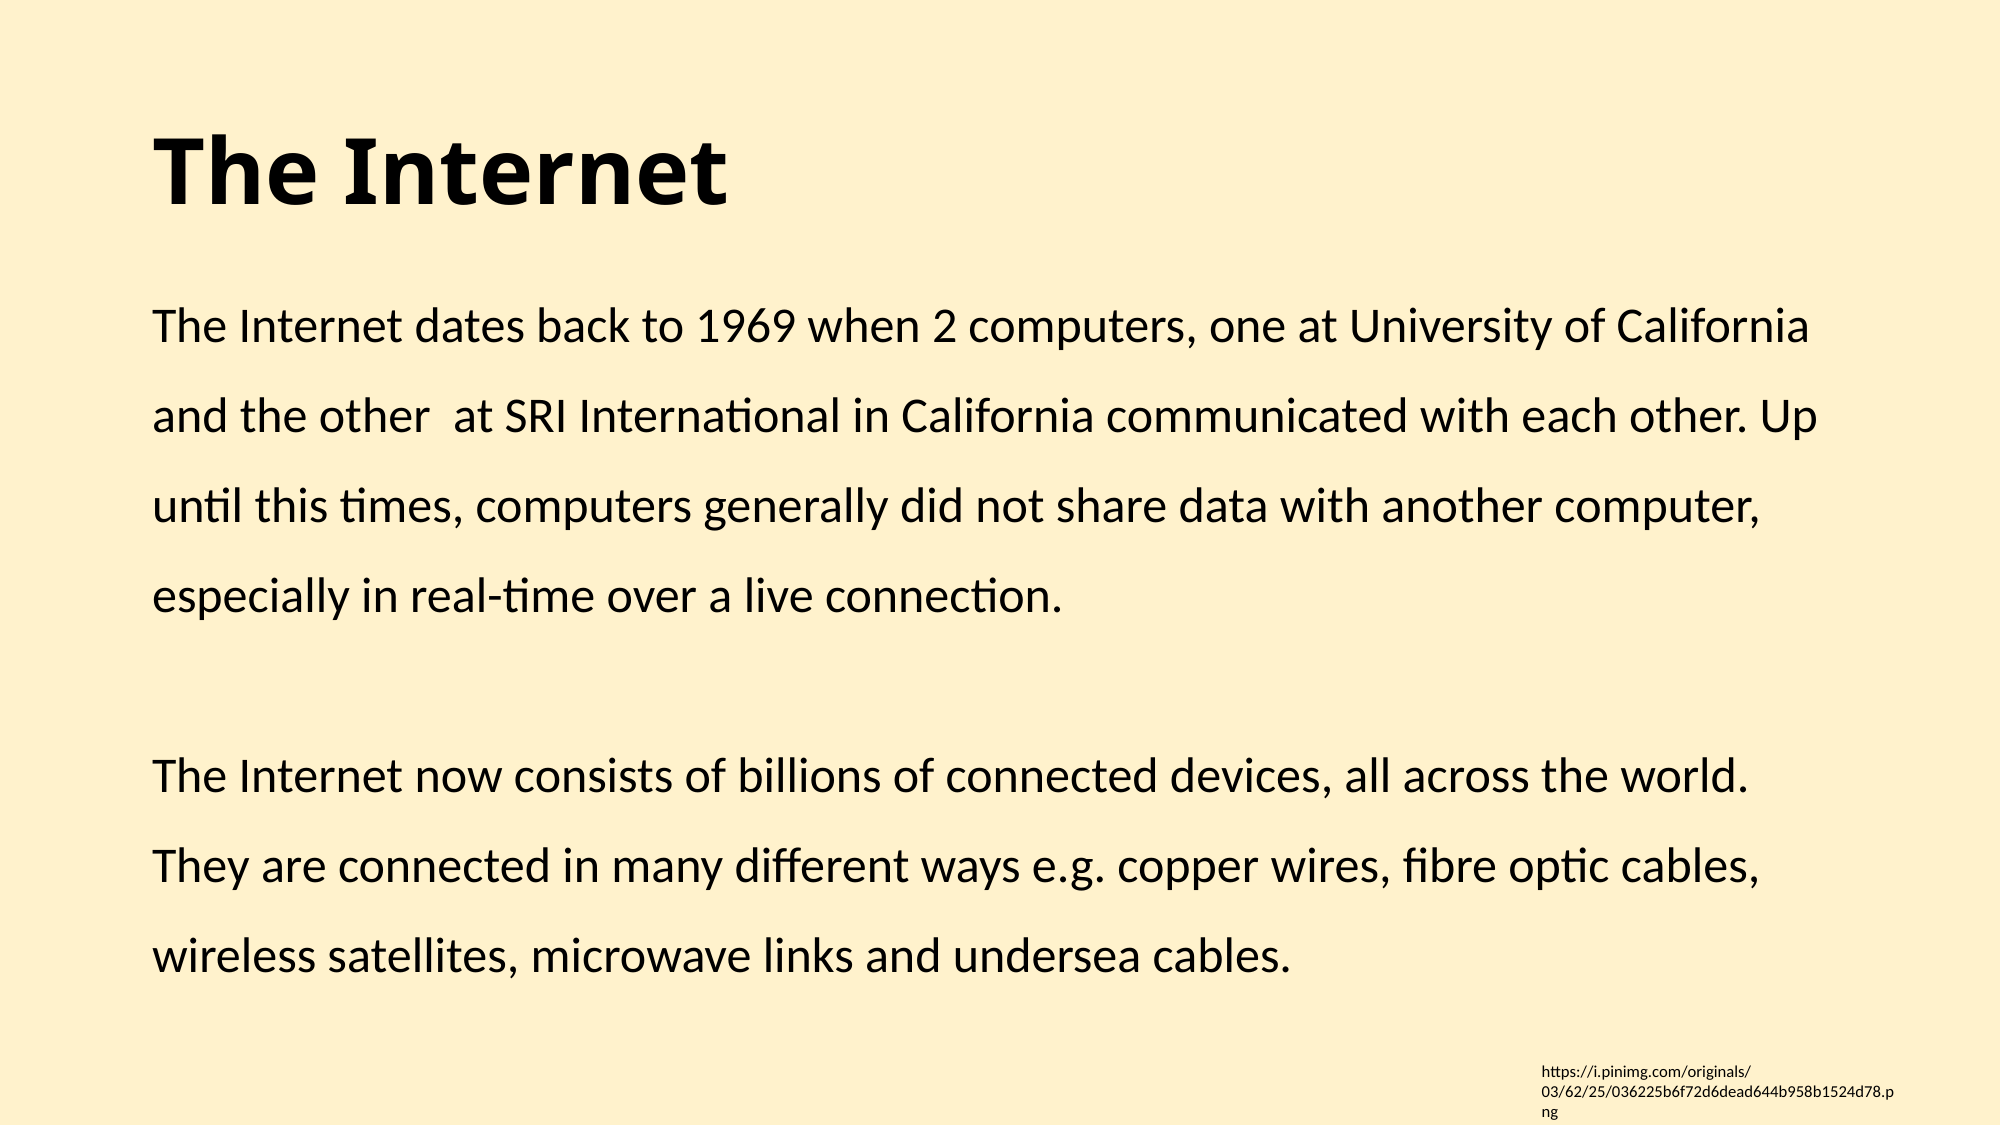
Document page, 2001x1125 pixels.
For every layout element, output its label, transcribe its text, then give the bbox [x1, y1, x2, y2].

title The Internet [137, 93, 1000, 255]
text_box The Internet dates back to 1969 when 2 computers, one at University of California and the other at SRI International in California communicated with each other. Up until this times, computers generally did not share data with another computer, especially in real-time over a live connection. The Internet now consists of billions of connected devices, all across the world. They are connected in many different ways e.g. copper wires, fibre optic cables, wireless satellites, microwave links and undersea cables. [137, 255, 1863, 1125]
text_box https://i.pinimg.com/originals/03/62/25/036225b6f72d6dead644b958b1524d78.png [1526, 1053, 1917, 1125]
